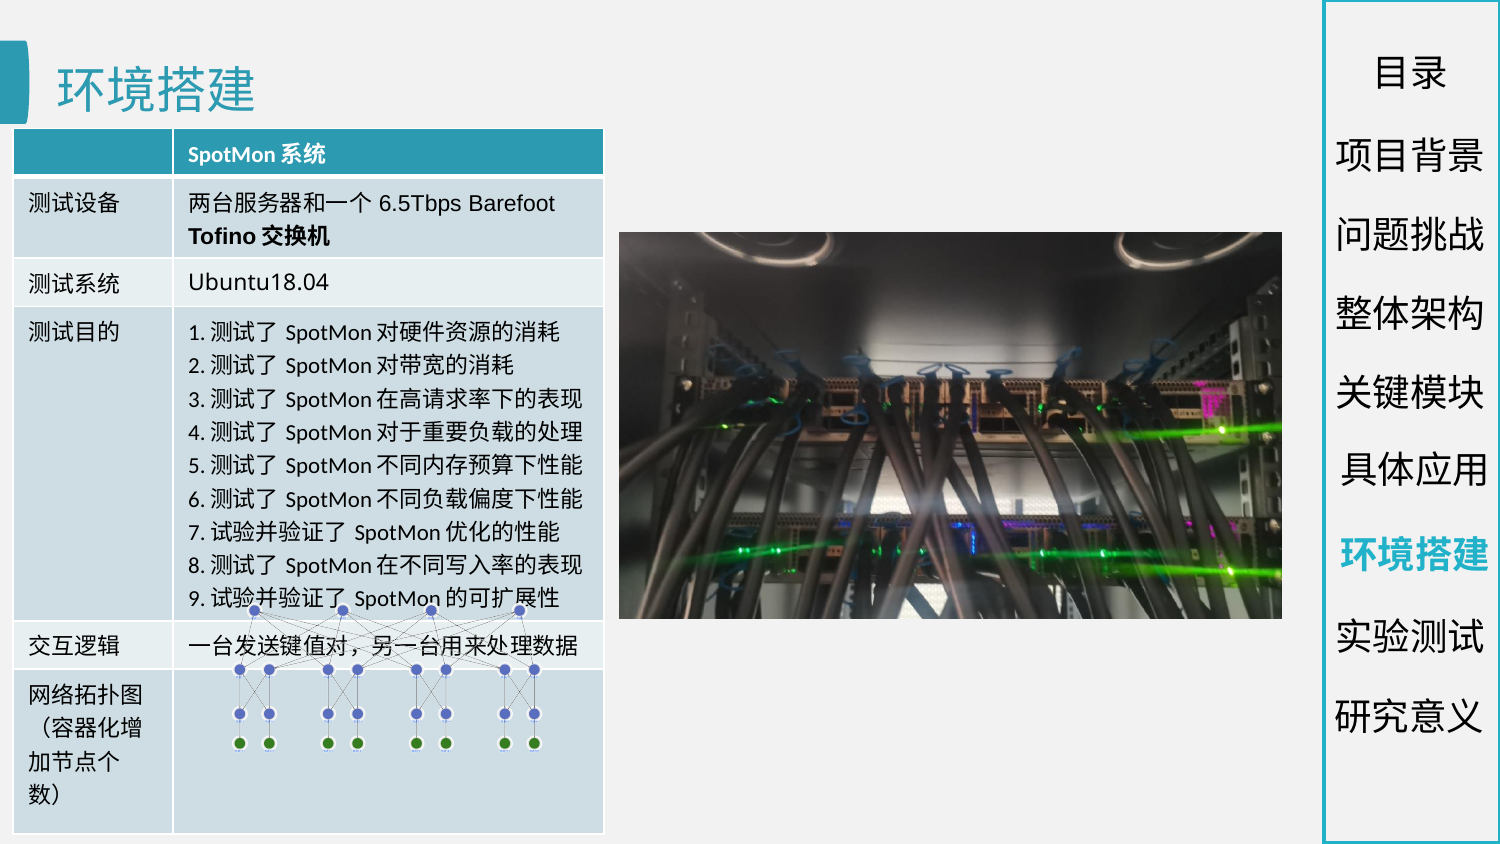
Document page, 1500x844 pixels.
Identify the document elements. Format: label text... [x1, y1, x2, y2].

title 环境搭建 [41, 43, 1322, 134]
text_box [1322, 0, 1500, 844]
table_cell 一台发送键值对，另一台用来处理数据 [174, 622, 213, 668]
table_cell 交互逻辑 [14, 622, 172, 668]
table_cell 1.测试了SpotMon对硬件资源的消耗 2.测试了SpotMon对带宽的消耗 3.测试了SpotMon在高请求率下的表现 4.测试了SpotMon对于重要负载的处理 5.测试了SpotMon不同内存预算下性能 6.测试了SpotMon不同负载偏度下性能 7.试验并验证了SpotMon优化的性能 8.测试了SpotMon在不同写入率的表现 9.试验并验证了SpotMon的可扩展性 [174, 307, 603, 620]
table_cell 网络拓扑图 （容器化增加节点个数） [14, 670, 172, 833]
table_header SpotMon系统 [174, 129, 603, 174]
picture [218, 596, 557, 765]
table_cell 一台发送键值对，另一台用来处理数据 [561, 622, 603, 668]
table_cell 测试系统 [14, 259, 172, 306]
table_cell 测试设备 [14, 179, 172, 257]
table_header [14, 129, 172, 174]
table_cell 两台服务器和一个6.5Tbps Barefoot Tofino交换机 [174, 179, 603, 257]
table_cell 测试目的 [14, 307, 172, 620]
picture [619, 232, 1282, 620]
table_cell [174, 670, 603, 833]
table_cell Ubuntu18.04 [174, 259, 603, 306]
